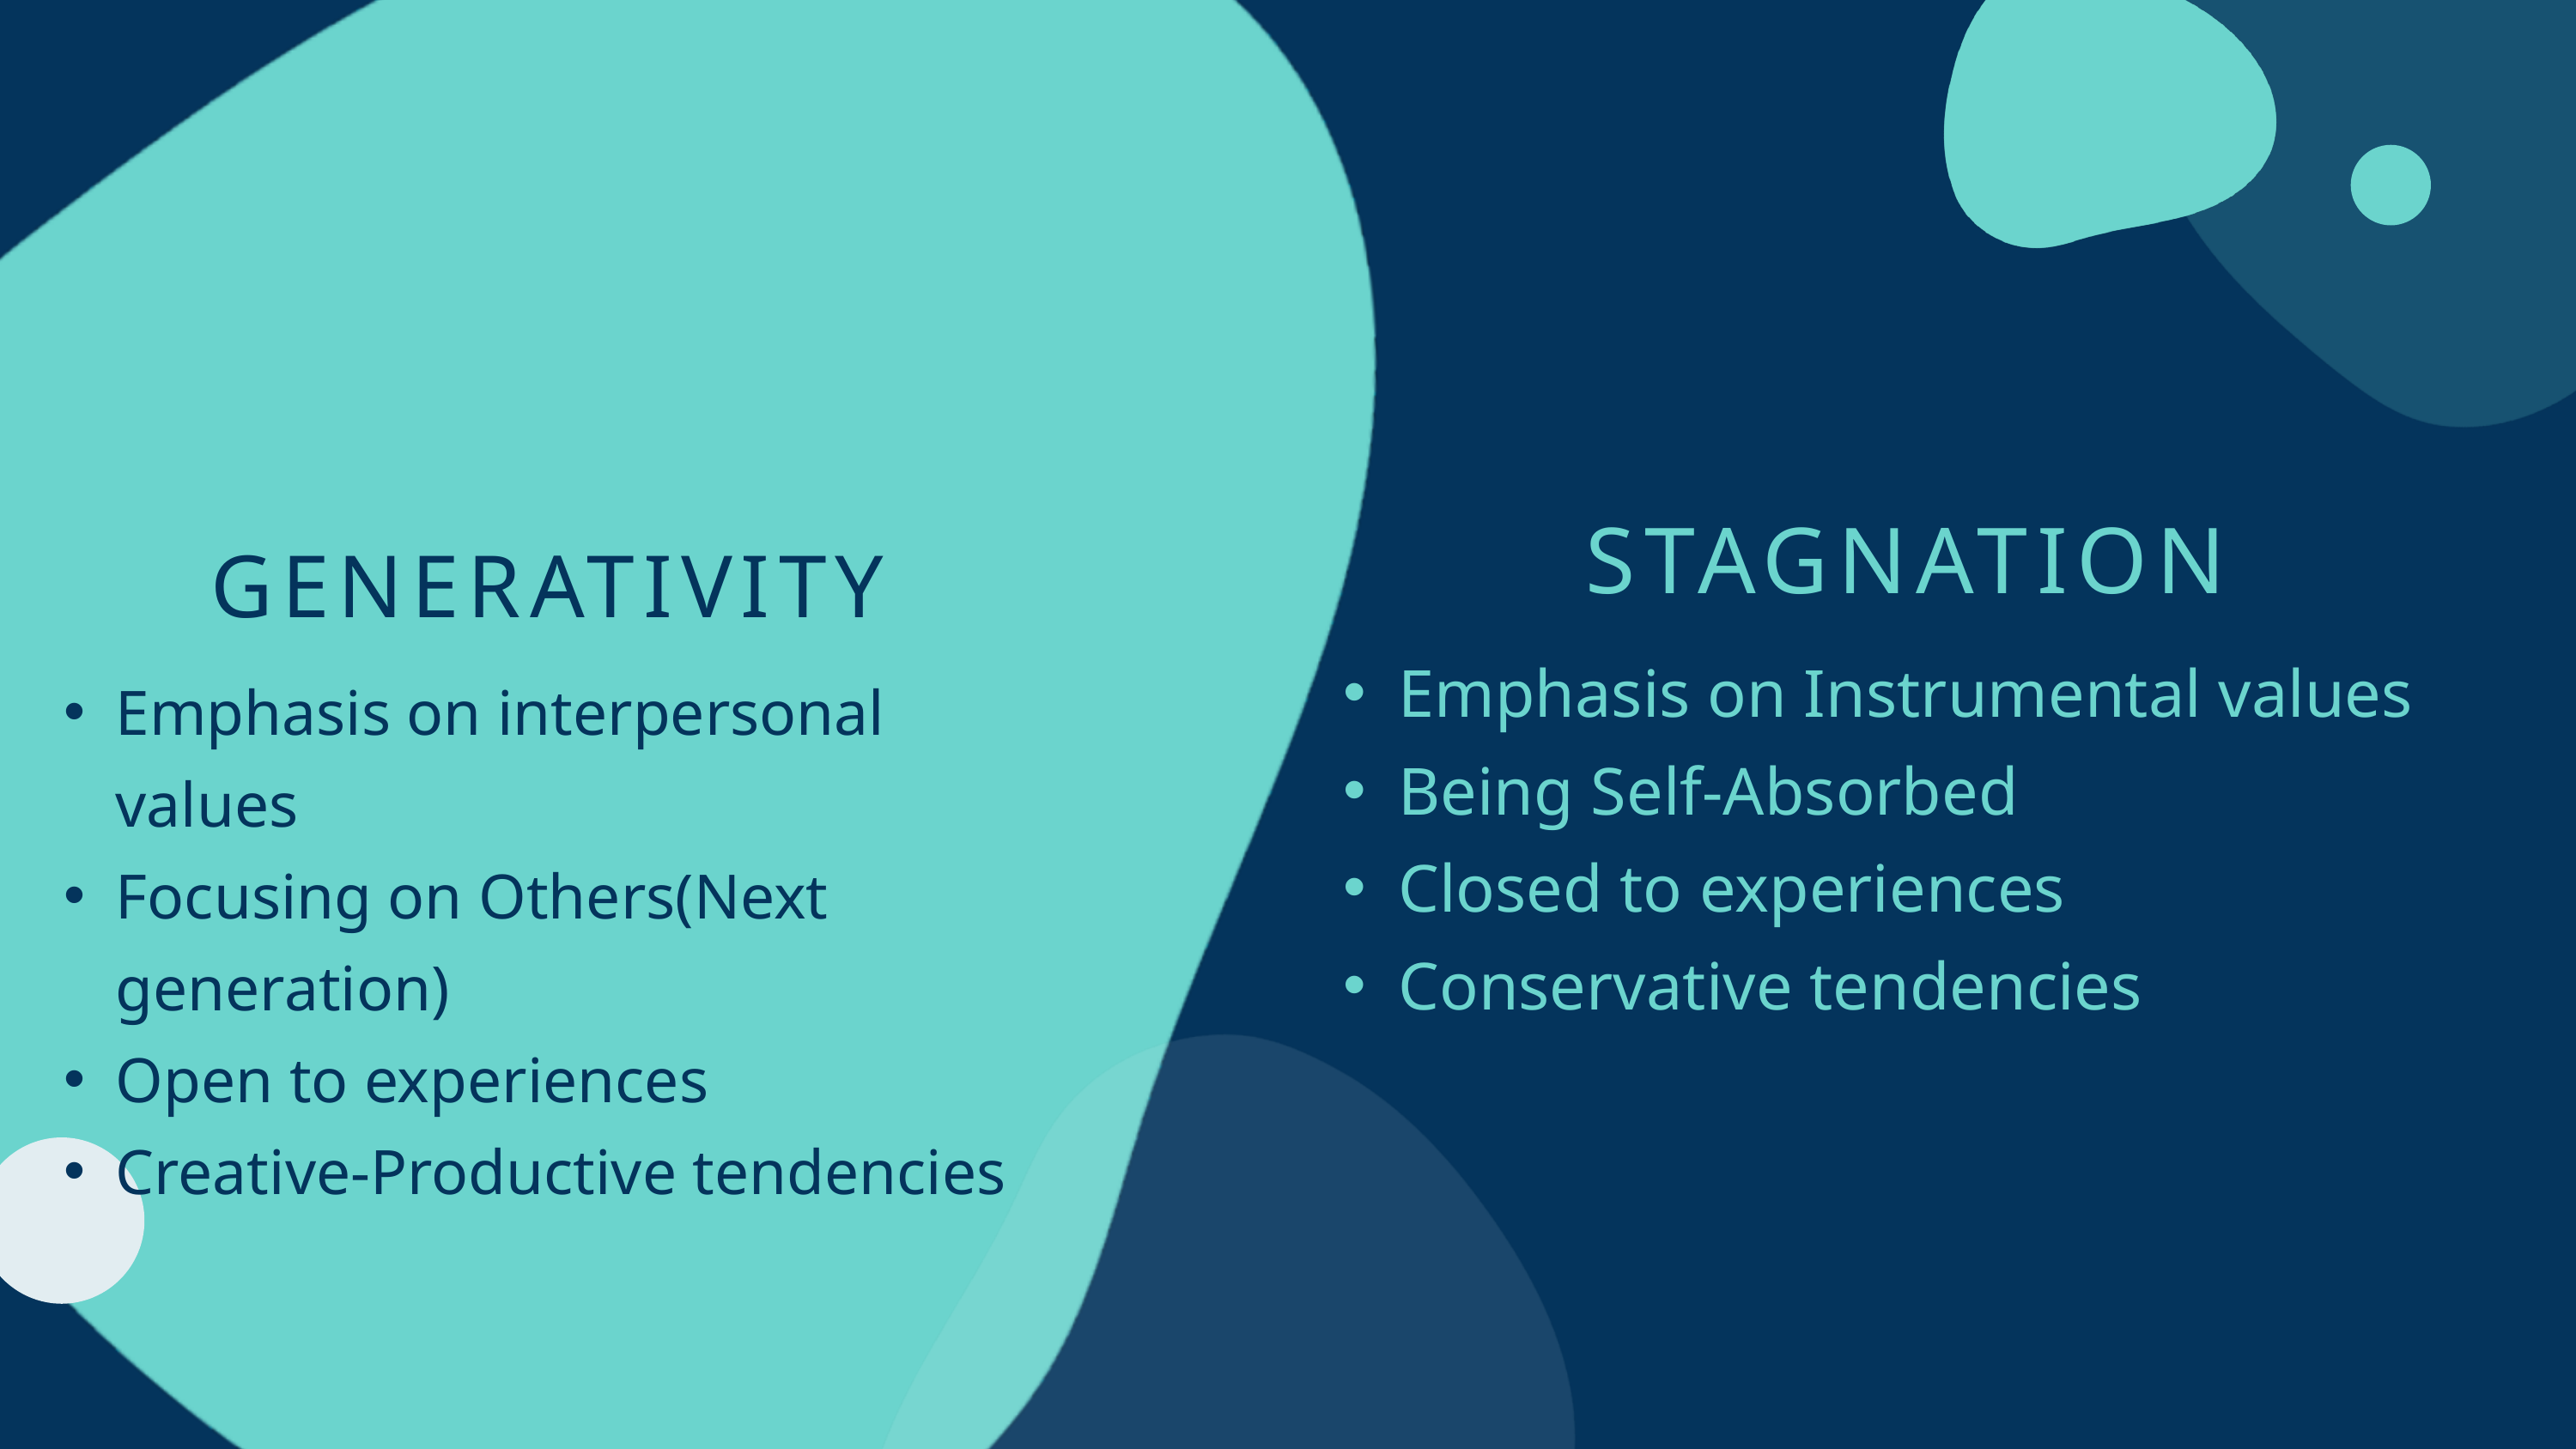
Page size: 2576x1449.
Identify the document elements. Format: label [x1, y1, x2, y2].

text_box [11, 532, 1084, 1016]
text_box [2350, 144, 2432, 226]
picture [0, 0, 1580, 1449]
text_box [0, 1137, 145, 1304]
picture [1867, 0, 2576, 438]
text_box [1287, 503, 2524, 1010]
